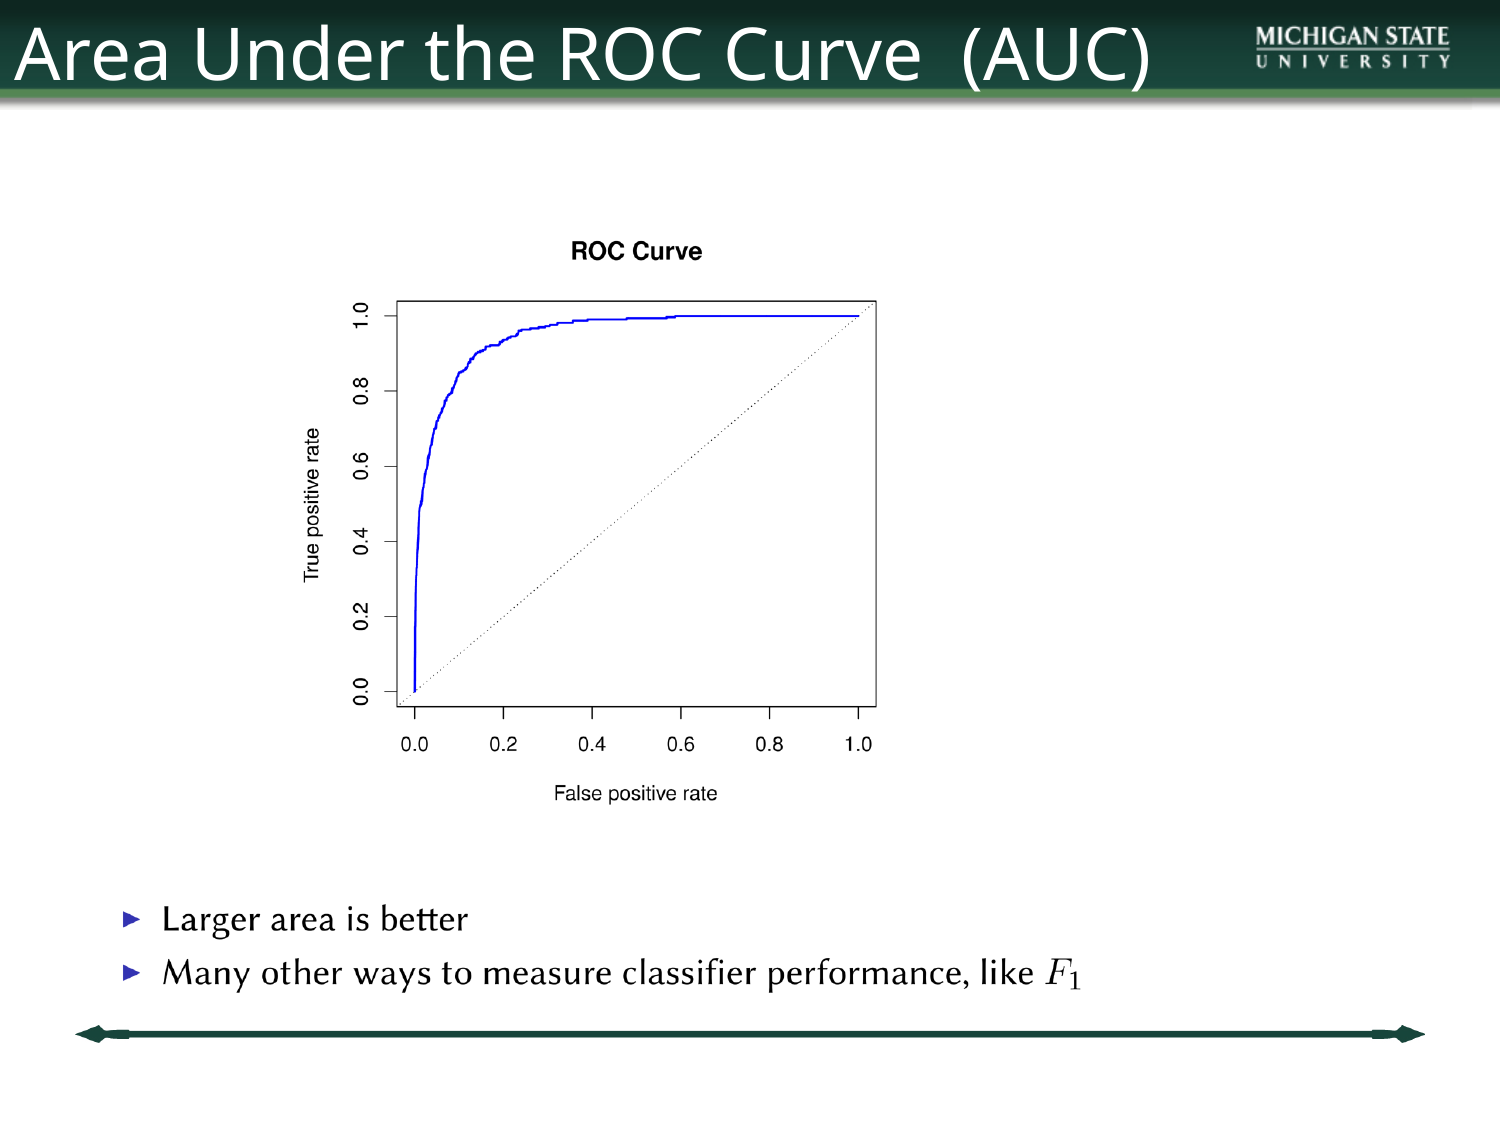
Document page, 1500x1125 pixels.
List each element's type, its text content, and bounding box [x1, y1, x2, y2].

text_box Area Under the ROC Curve (AUC) [0, 0, 1302, 120]
picture [75, 1025, 1425, 1043]
picture [1302, 0, 1500, 110]
picture [66, 179, 1128, 1006]
